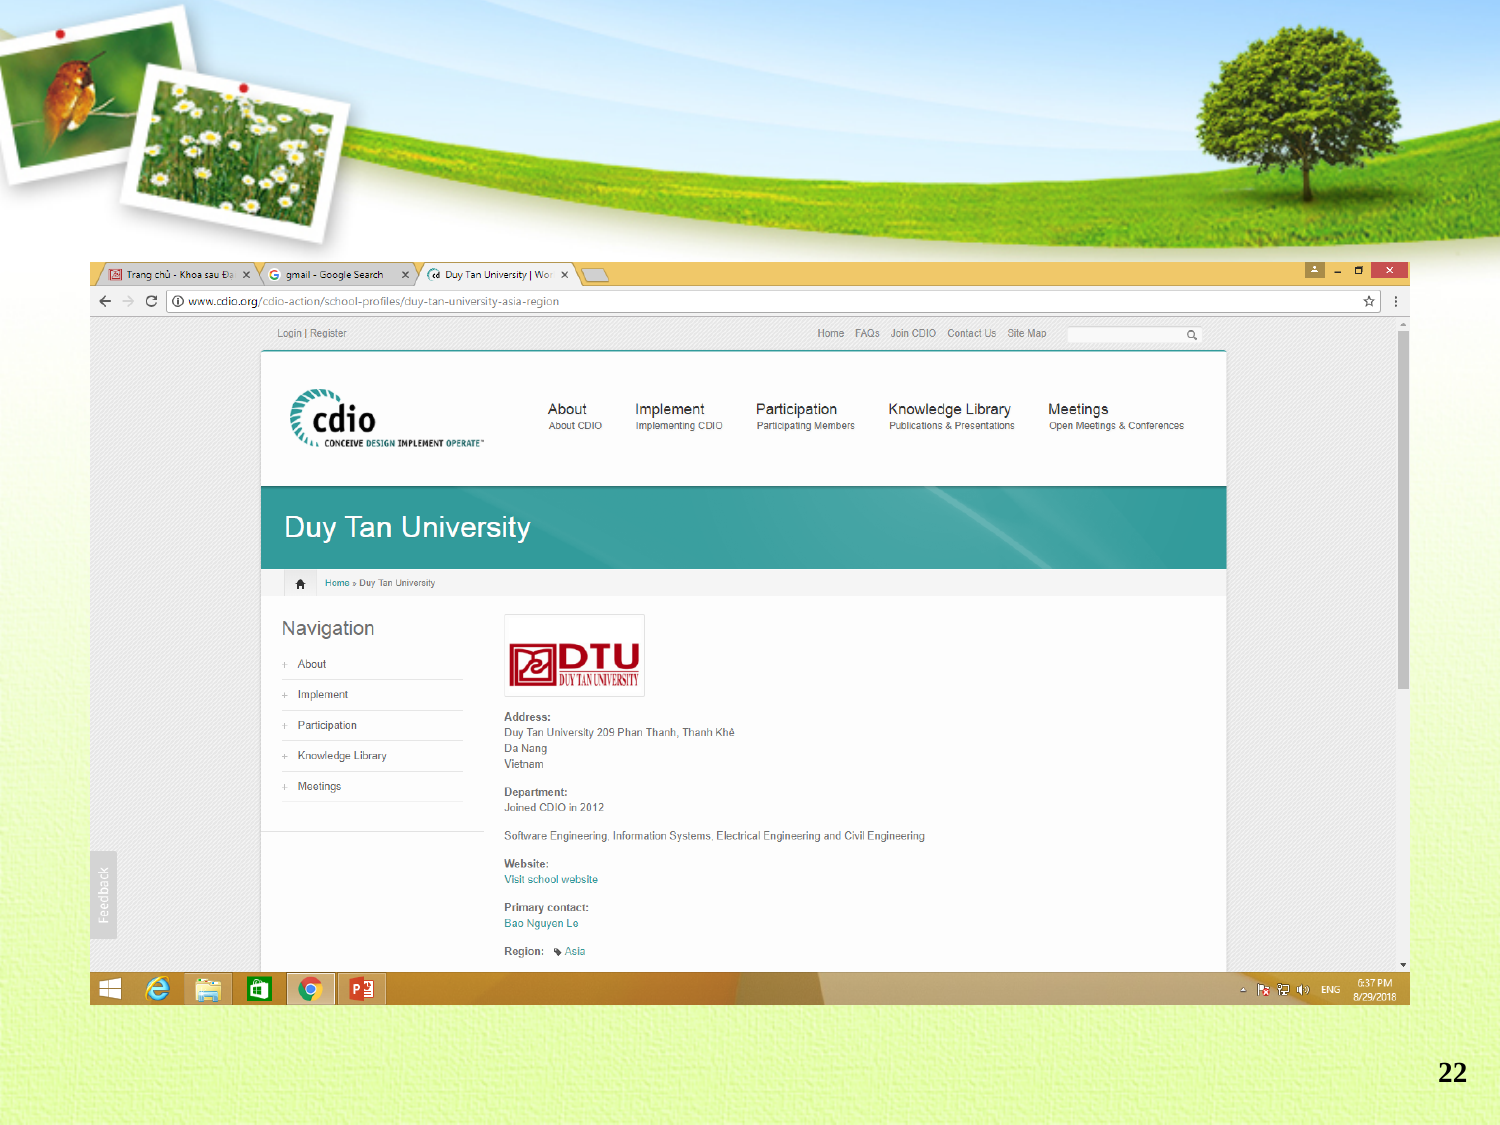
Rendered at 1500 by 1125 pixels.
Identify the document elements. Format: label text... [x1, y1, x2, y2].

picture [0, 0, 1500, 1125]
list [89, 261, 1411, 1006]
slide_number 22 [1132, 1045, 1483, 1106]
